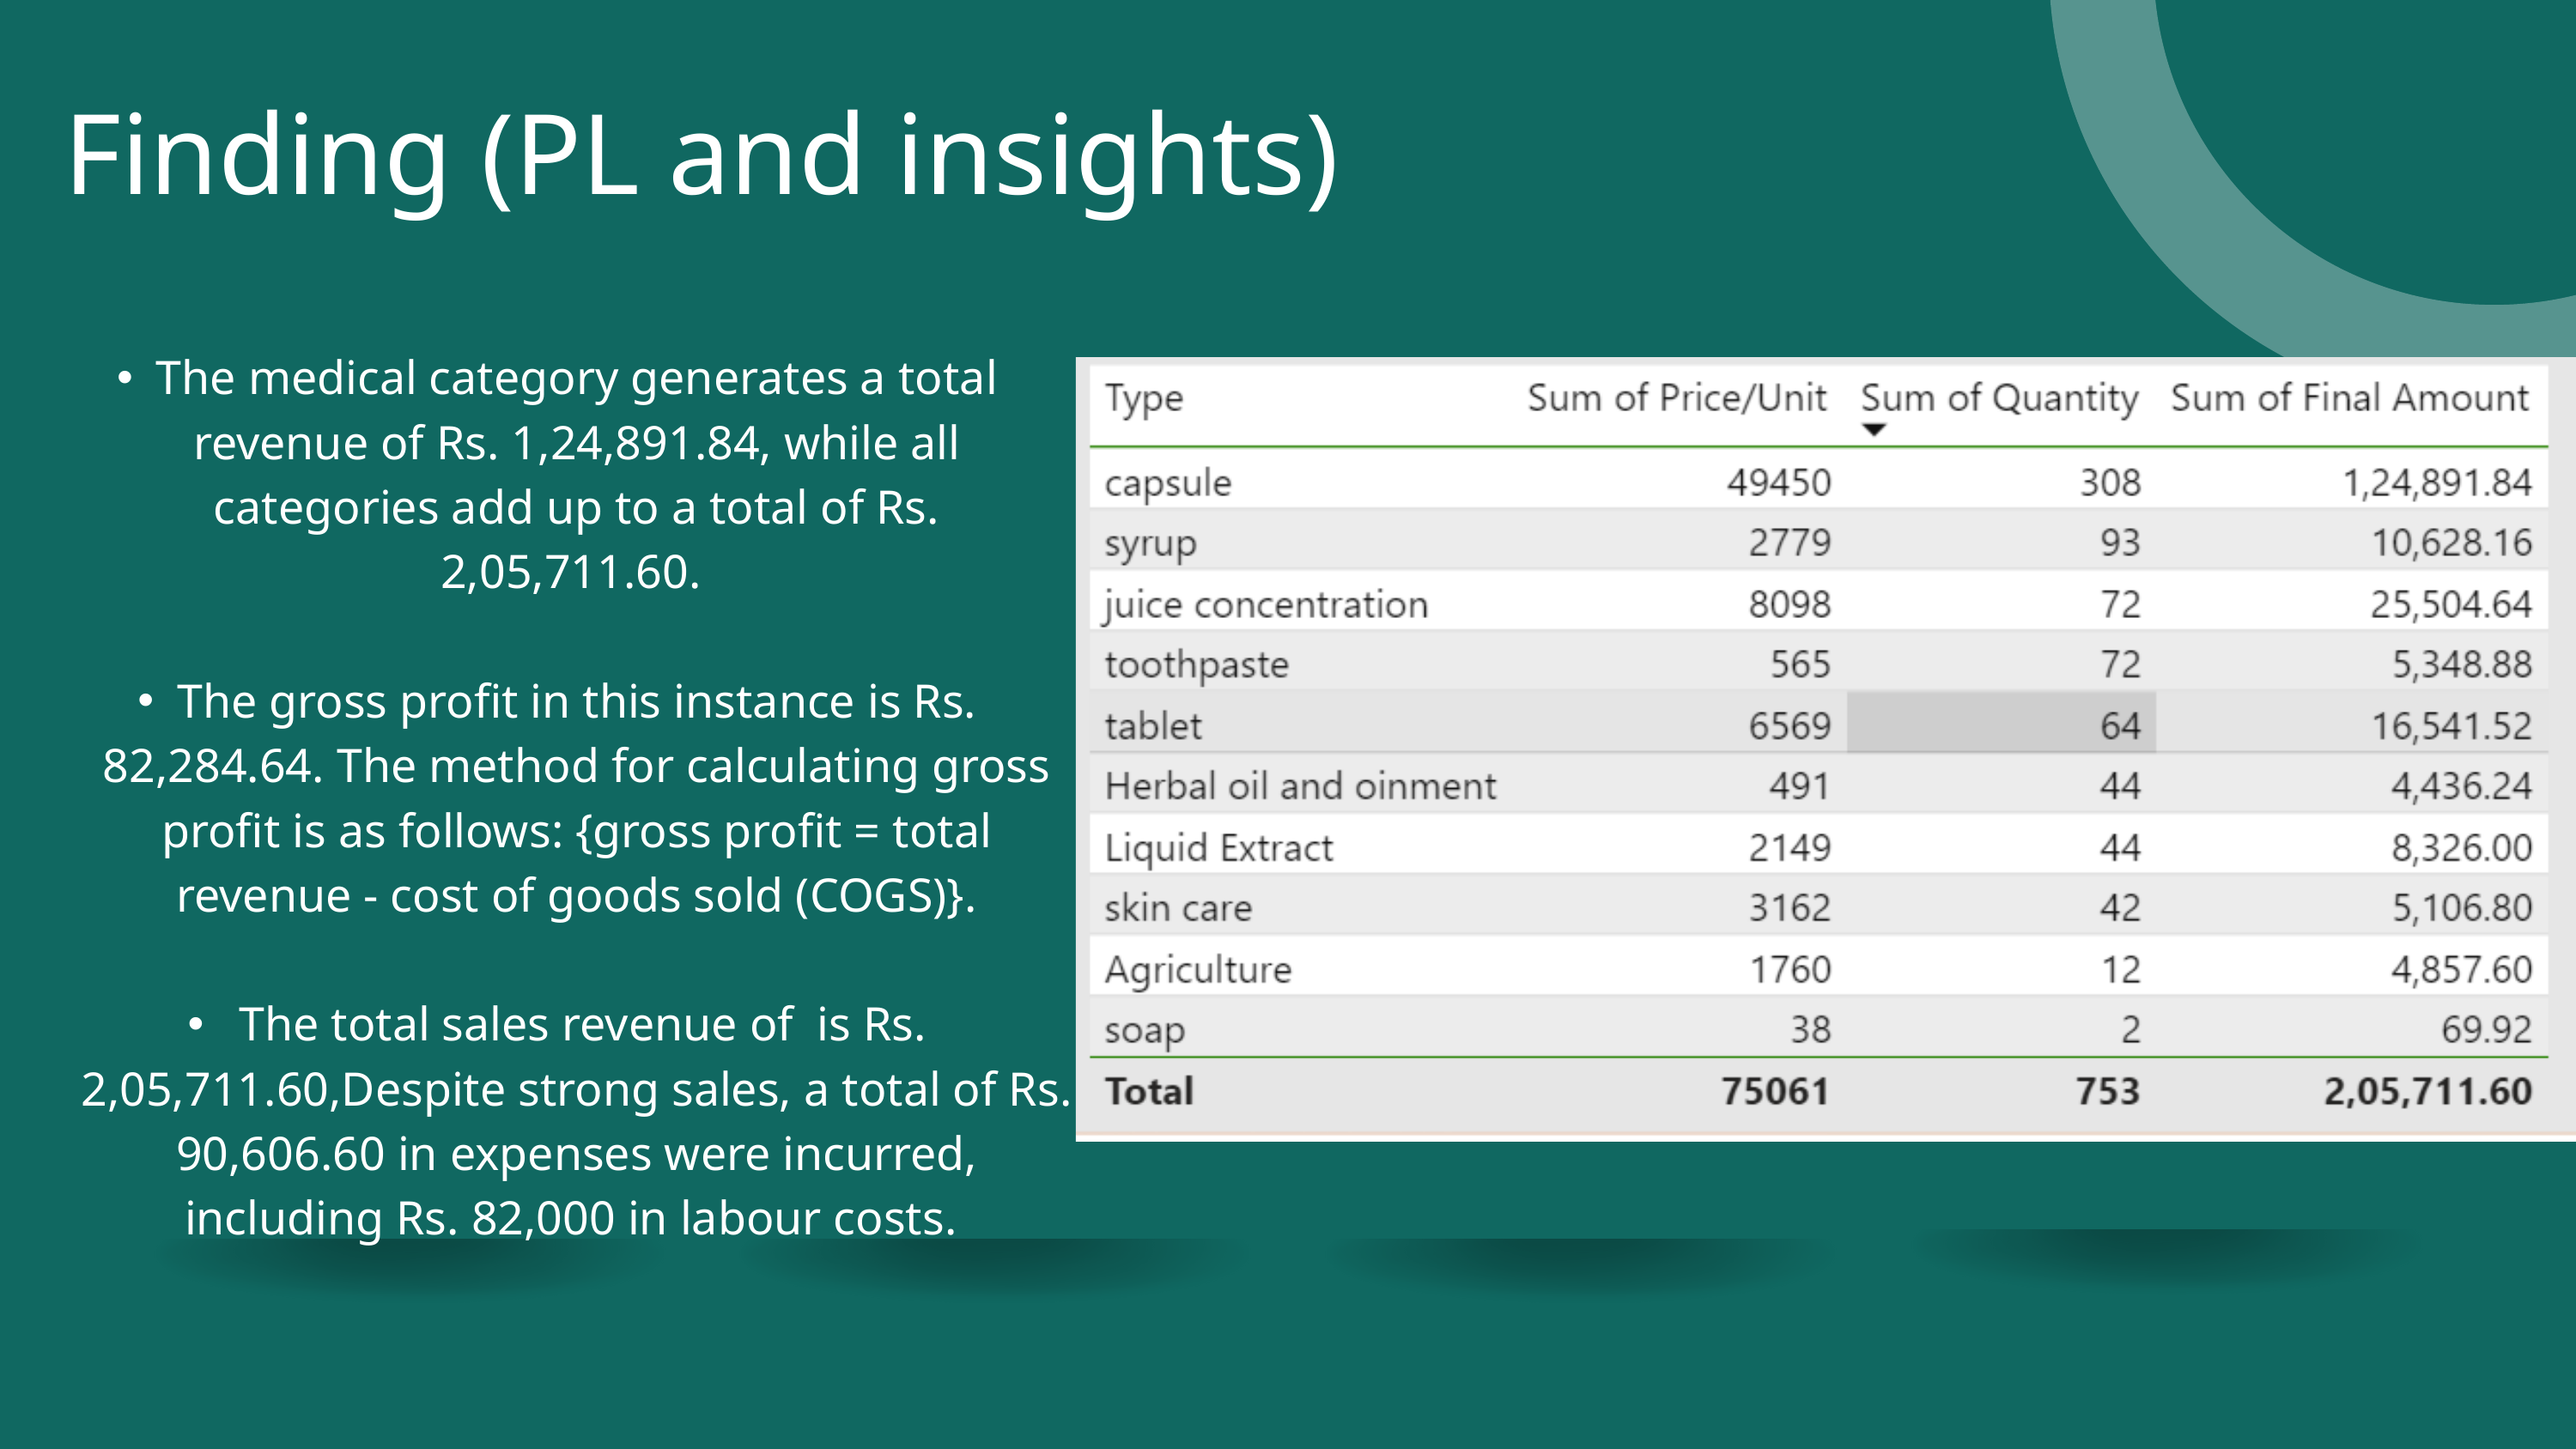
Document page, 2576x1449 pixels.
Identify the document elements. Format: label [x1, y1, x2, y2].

text_box [2100, 0, 2576, 358]
text_box [0, 0, 2576, 1449]
